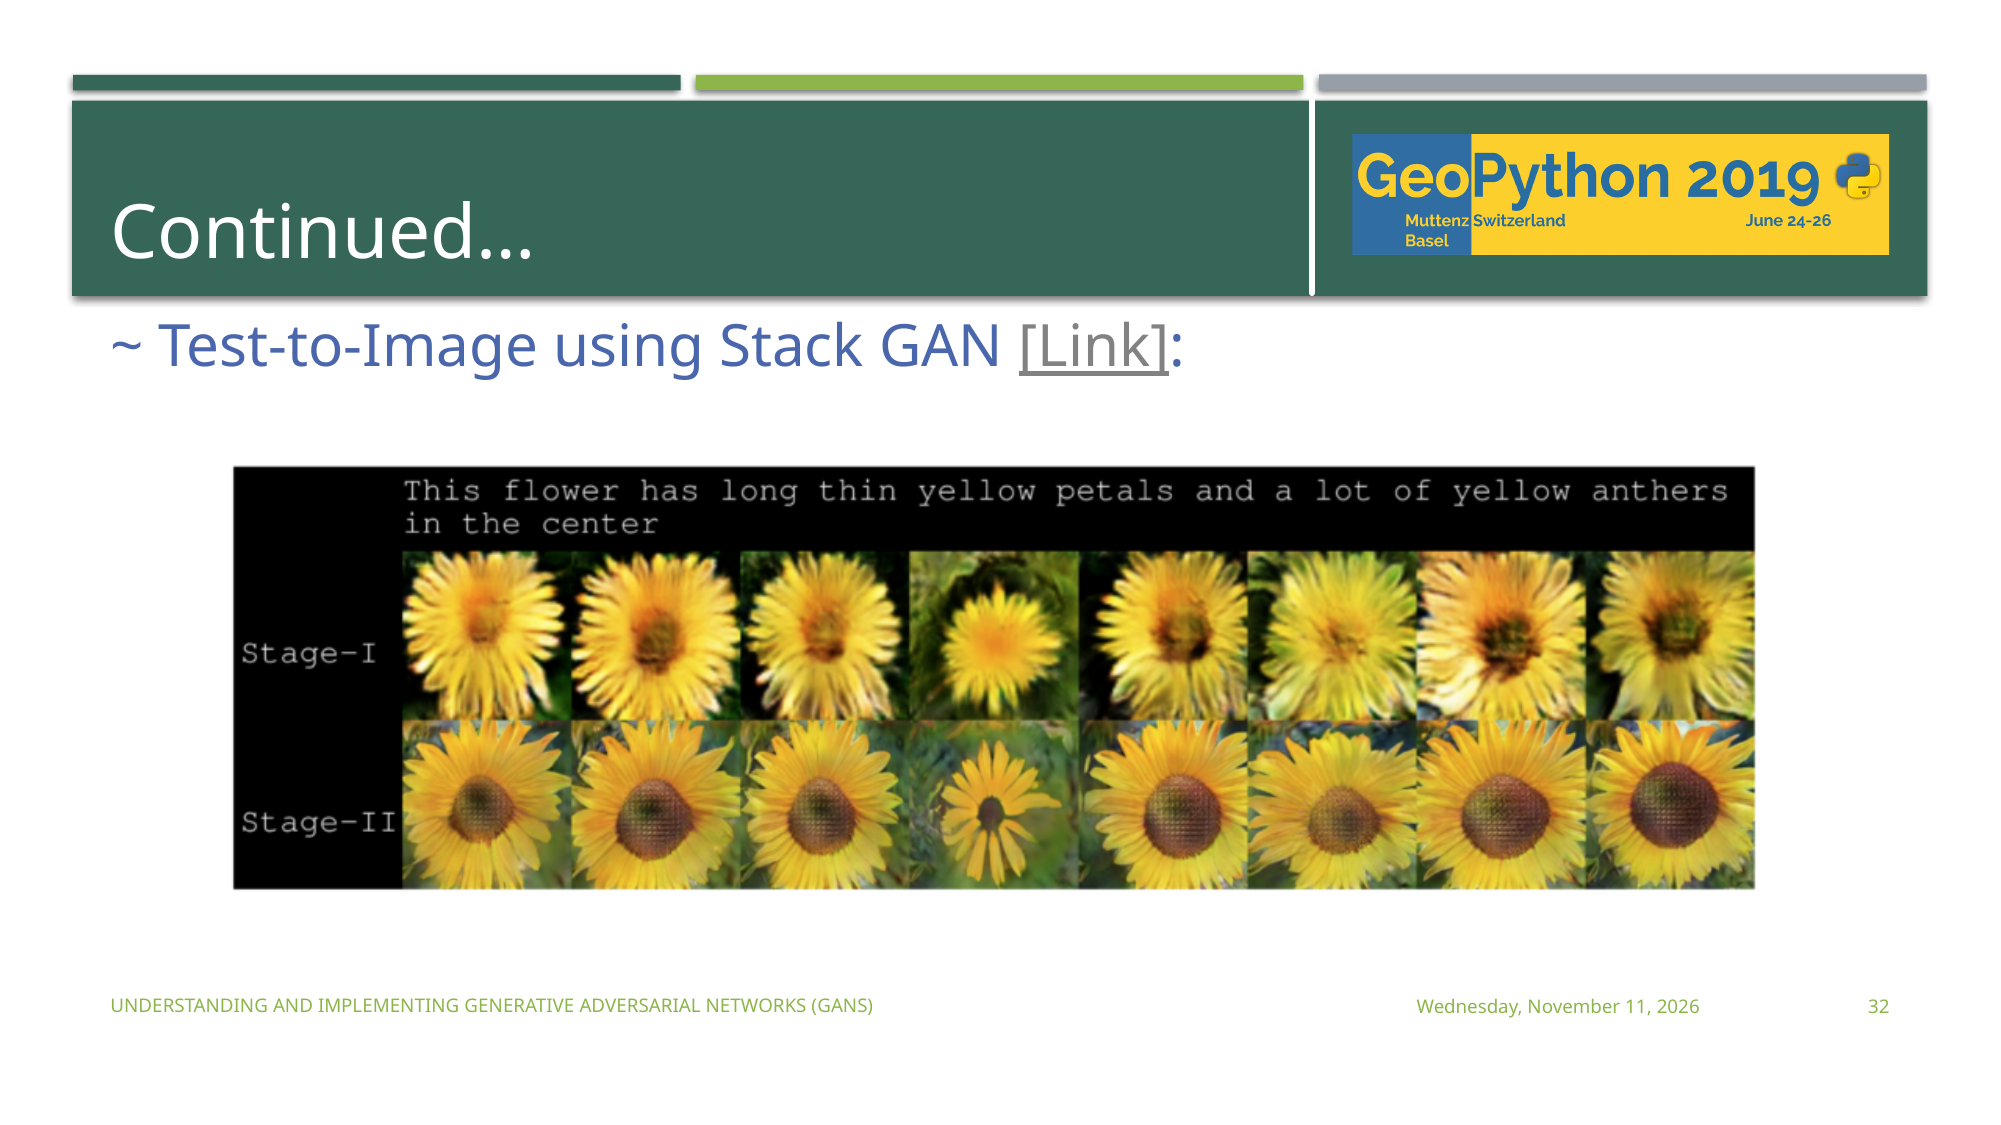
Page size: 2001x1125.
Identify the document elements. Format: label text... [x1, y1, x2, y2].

slide_number 32 [1732, 977, 1905, 1037]
title Continued… [95, 115, 1305, 228]
picture [218, 457, 1782, 897]
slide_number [1247, 977, 1715, 1037]
picture [1351, 133, 1890, 256]
title Continued… [1319, 115, 1905, 228]
text_box ~ Test-to-Image using Stack GAN [Link]: [95, 228, 1905, 396]
footer Understanding and Implementing Generative adversarial networks (gans) [95, 976, 1230, 1037]
